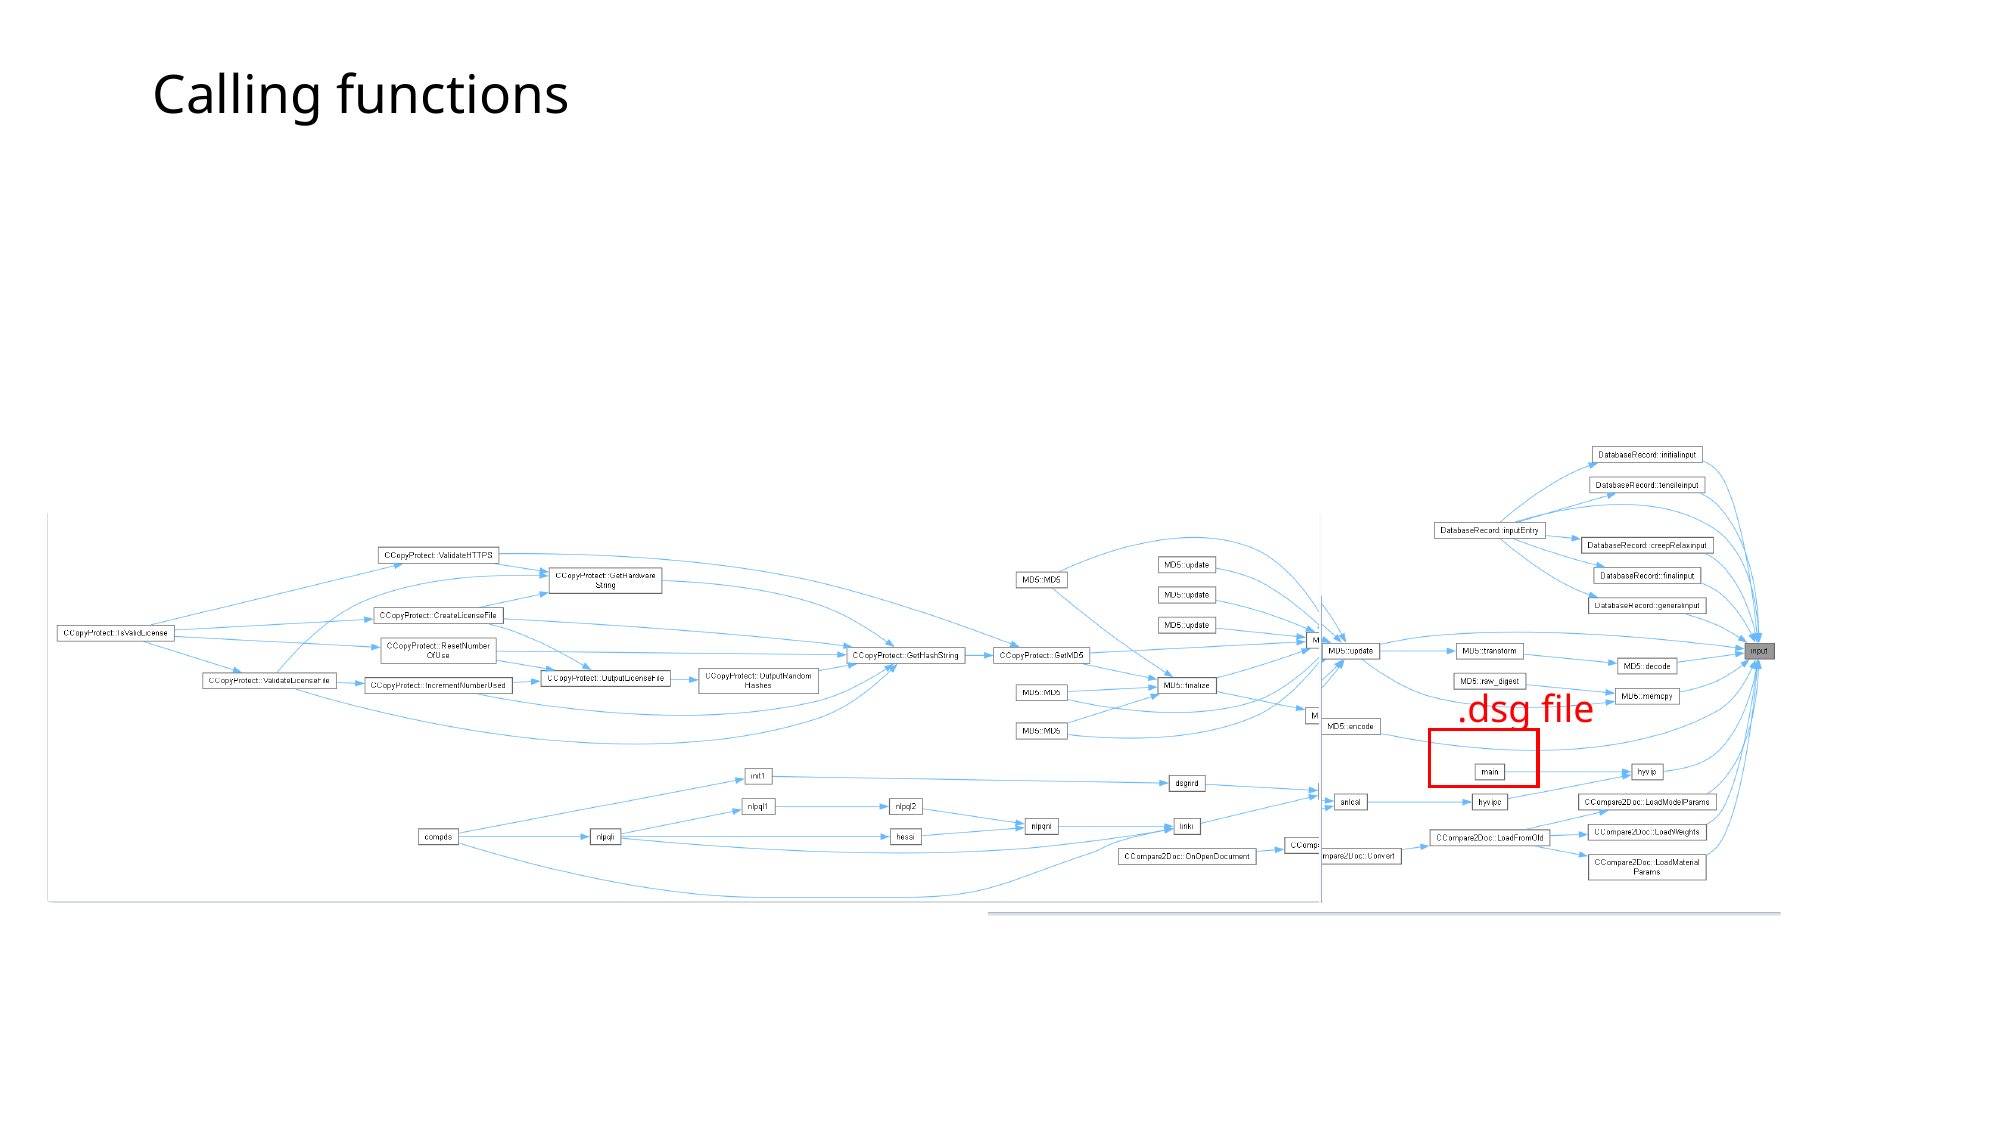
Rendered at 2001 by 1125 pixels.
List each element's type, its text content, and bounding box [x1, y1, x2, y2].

title Calling functions [137, 59, 1863, 133]
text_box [46, 431, 1782, 917]
